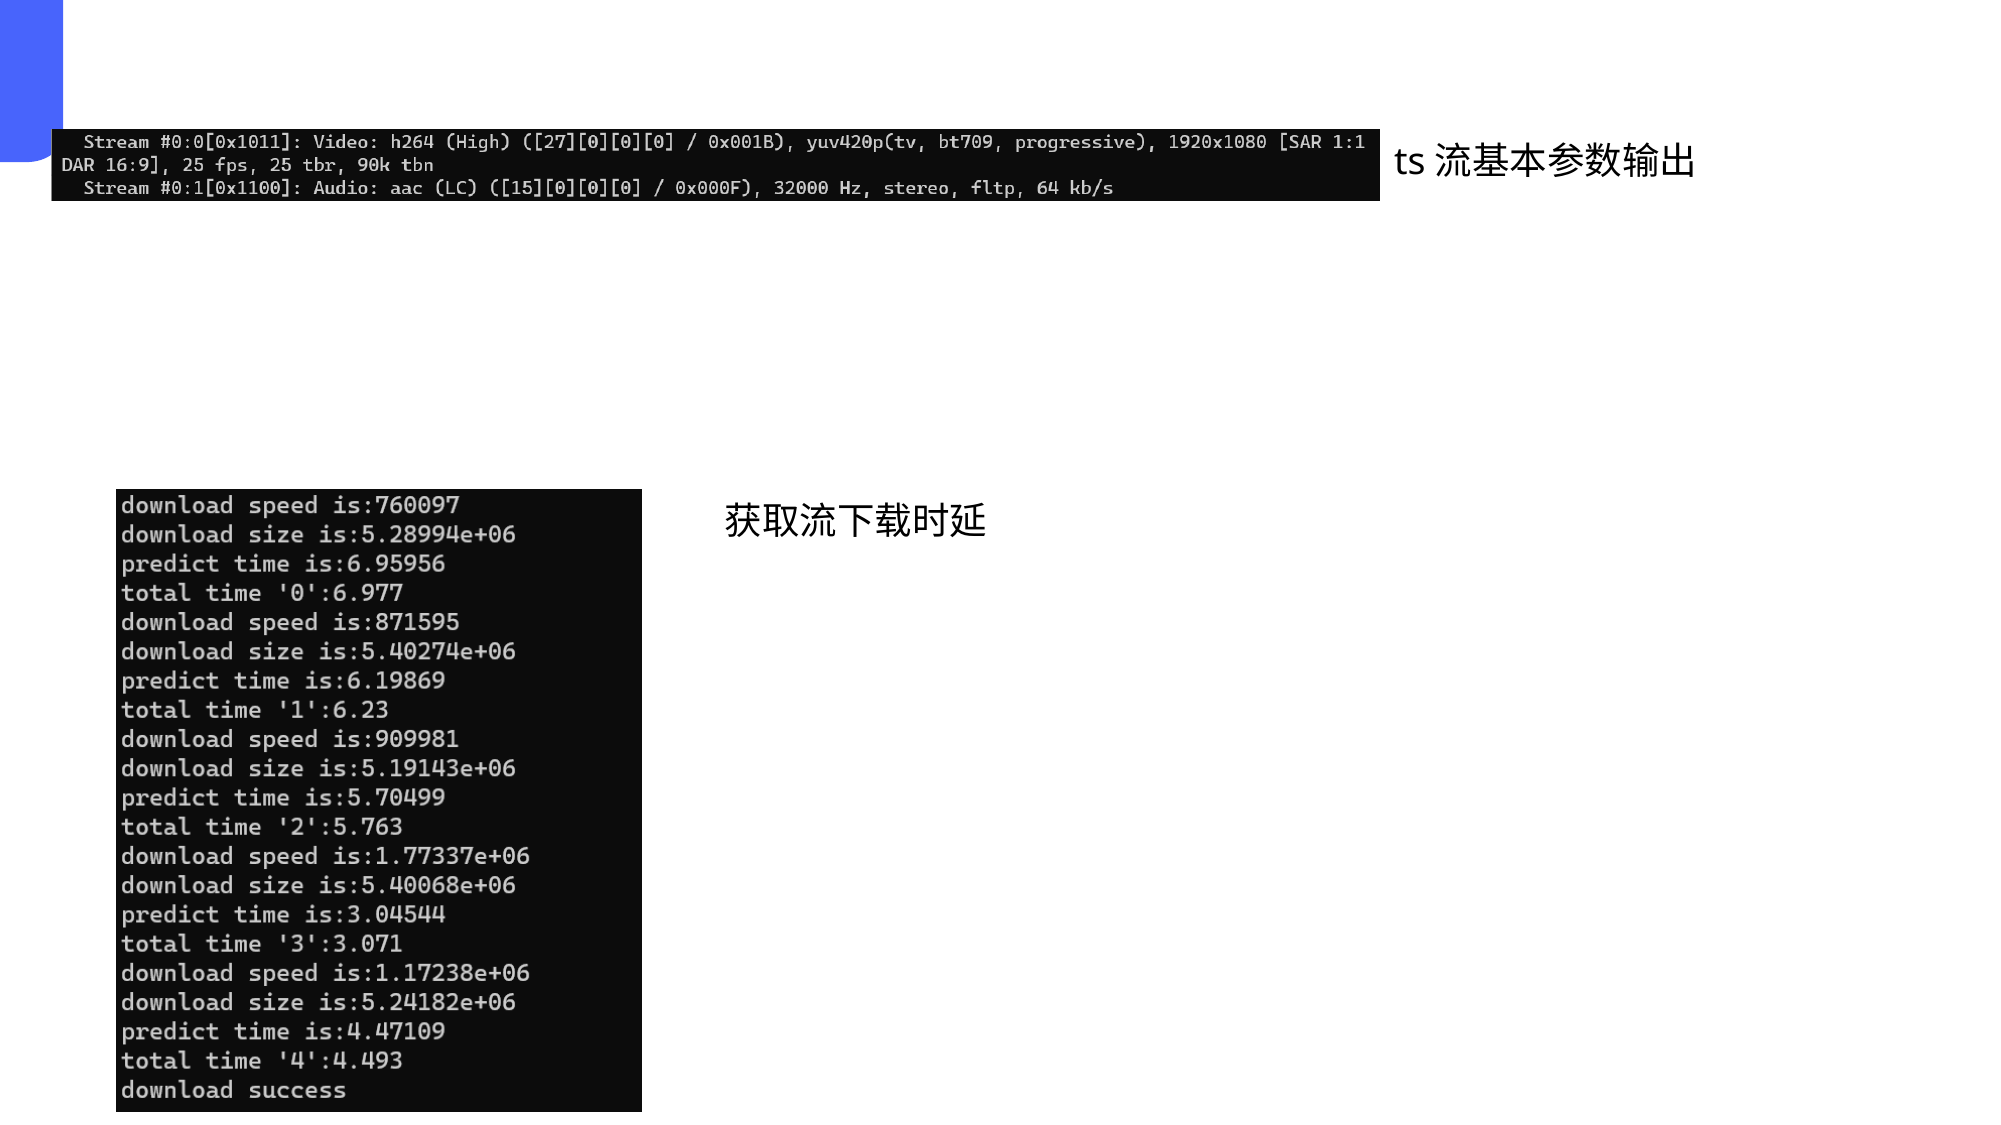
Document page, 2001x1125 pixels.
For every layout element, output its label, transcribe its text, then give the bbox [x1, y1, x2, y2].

text_box 获取流下载时延 [709, 489, 1710, 550]
text_box ts流基本参数输出 [1380, 129, 2000, 189]
picture [51, 129, 1380, 201]
picture [116, 489, 642, 1112]
